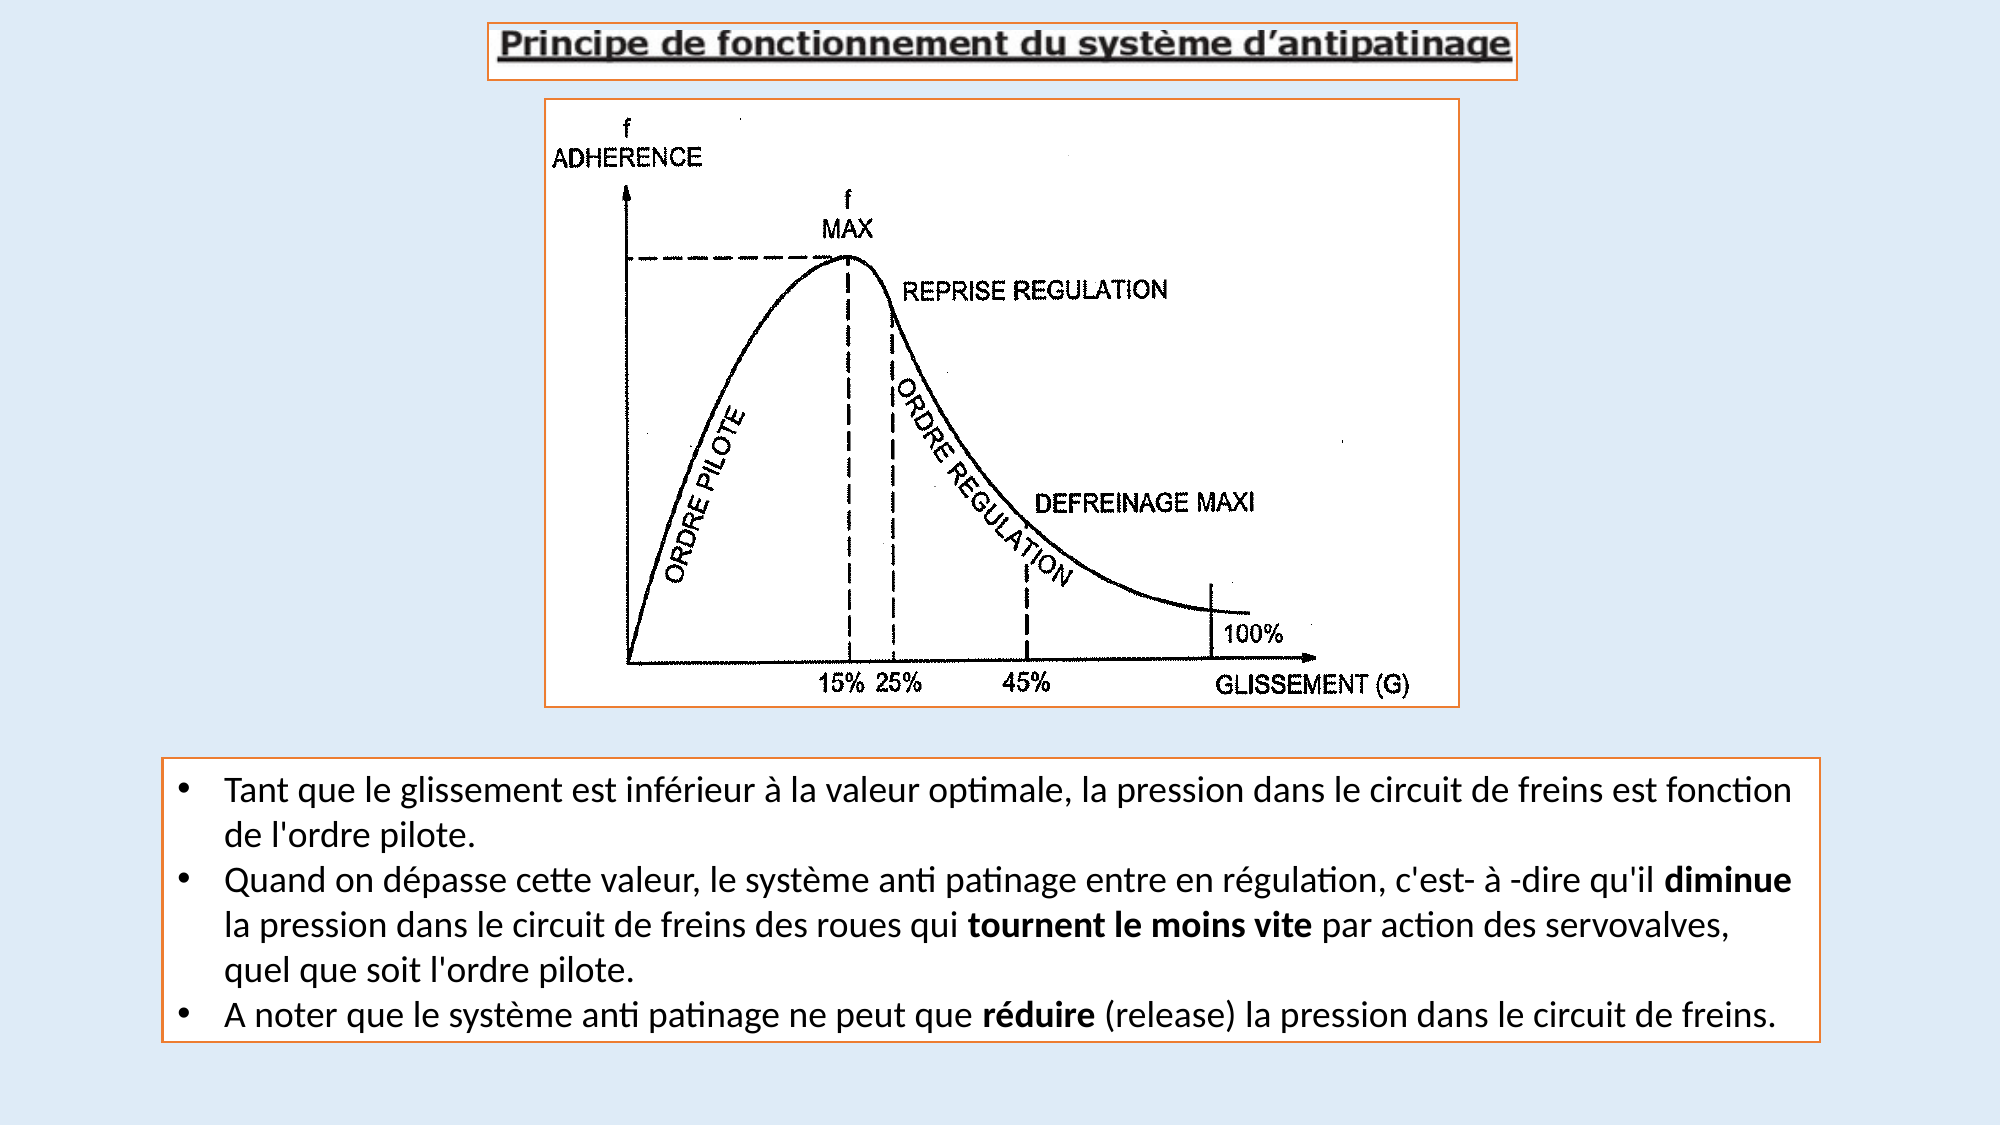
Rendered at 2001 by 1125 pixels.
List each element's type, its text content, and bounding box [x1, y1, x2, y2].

picture [546, 100, 1459, 707]
text_box Tant que le glissement est inférieur à la valeur optimale, la pression dans le circuit de freins est fonction de l'ordre pilote. Quand on dépasse cette valeur, le système anti patinage entre en régulation, c'est- à -dire qu'il diminue la pression dans le circuit de freins des roues qui tournent le moins vite par action des servovalves, quel que soit l'ordre pilote. A noter que le système anti patinage ne peut que réduire (release) la pression dans le circuit de freins. [161, 757, 1821, 1043]
picture [488, 23, 1516, 79]
